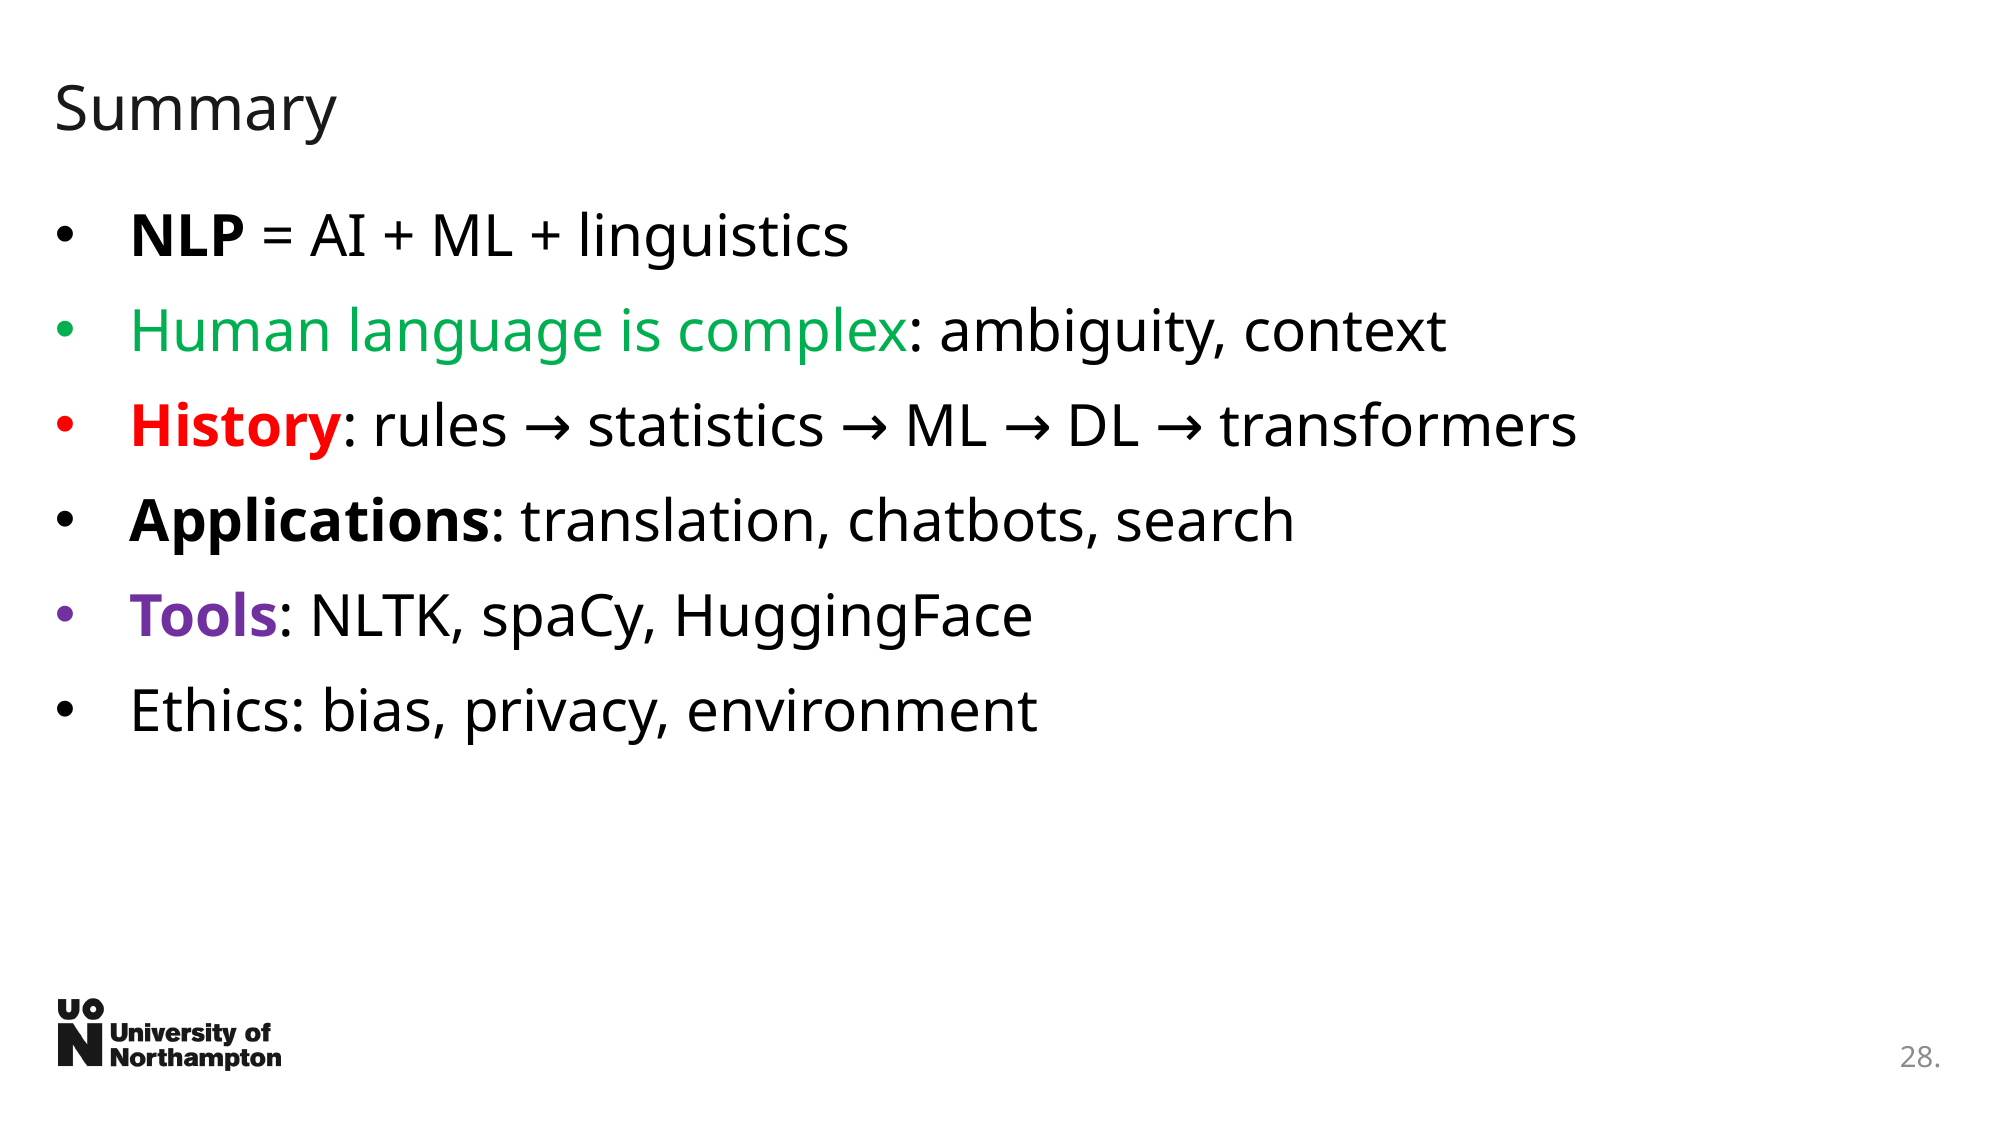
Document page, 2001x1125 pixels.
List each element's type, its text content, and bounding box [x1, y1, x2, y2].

picture [58, 998, 281, 1071]
text_box NLP = AI + ML + linguistics Human language is complex: ambiguity, context History: rules → statistics → ML → DL → transformers Applications: translation, chatbots, search Tools: NLTK, spaCy, HuggingFace Ethics: bias, privacy, environment [39, 191, 1914, 934]
slide_number 28. [1743, 1027, 1957, 1087]
title Summary [39, 69, 1765, 168]
